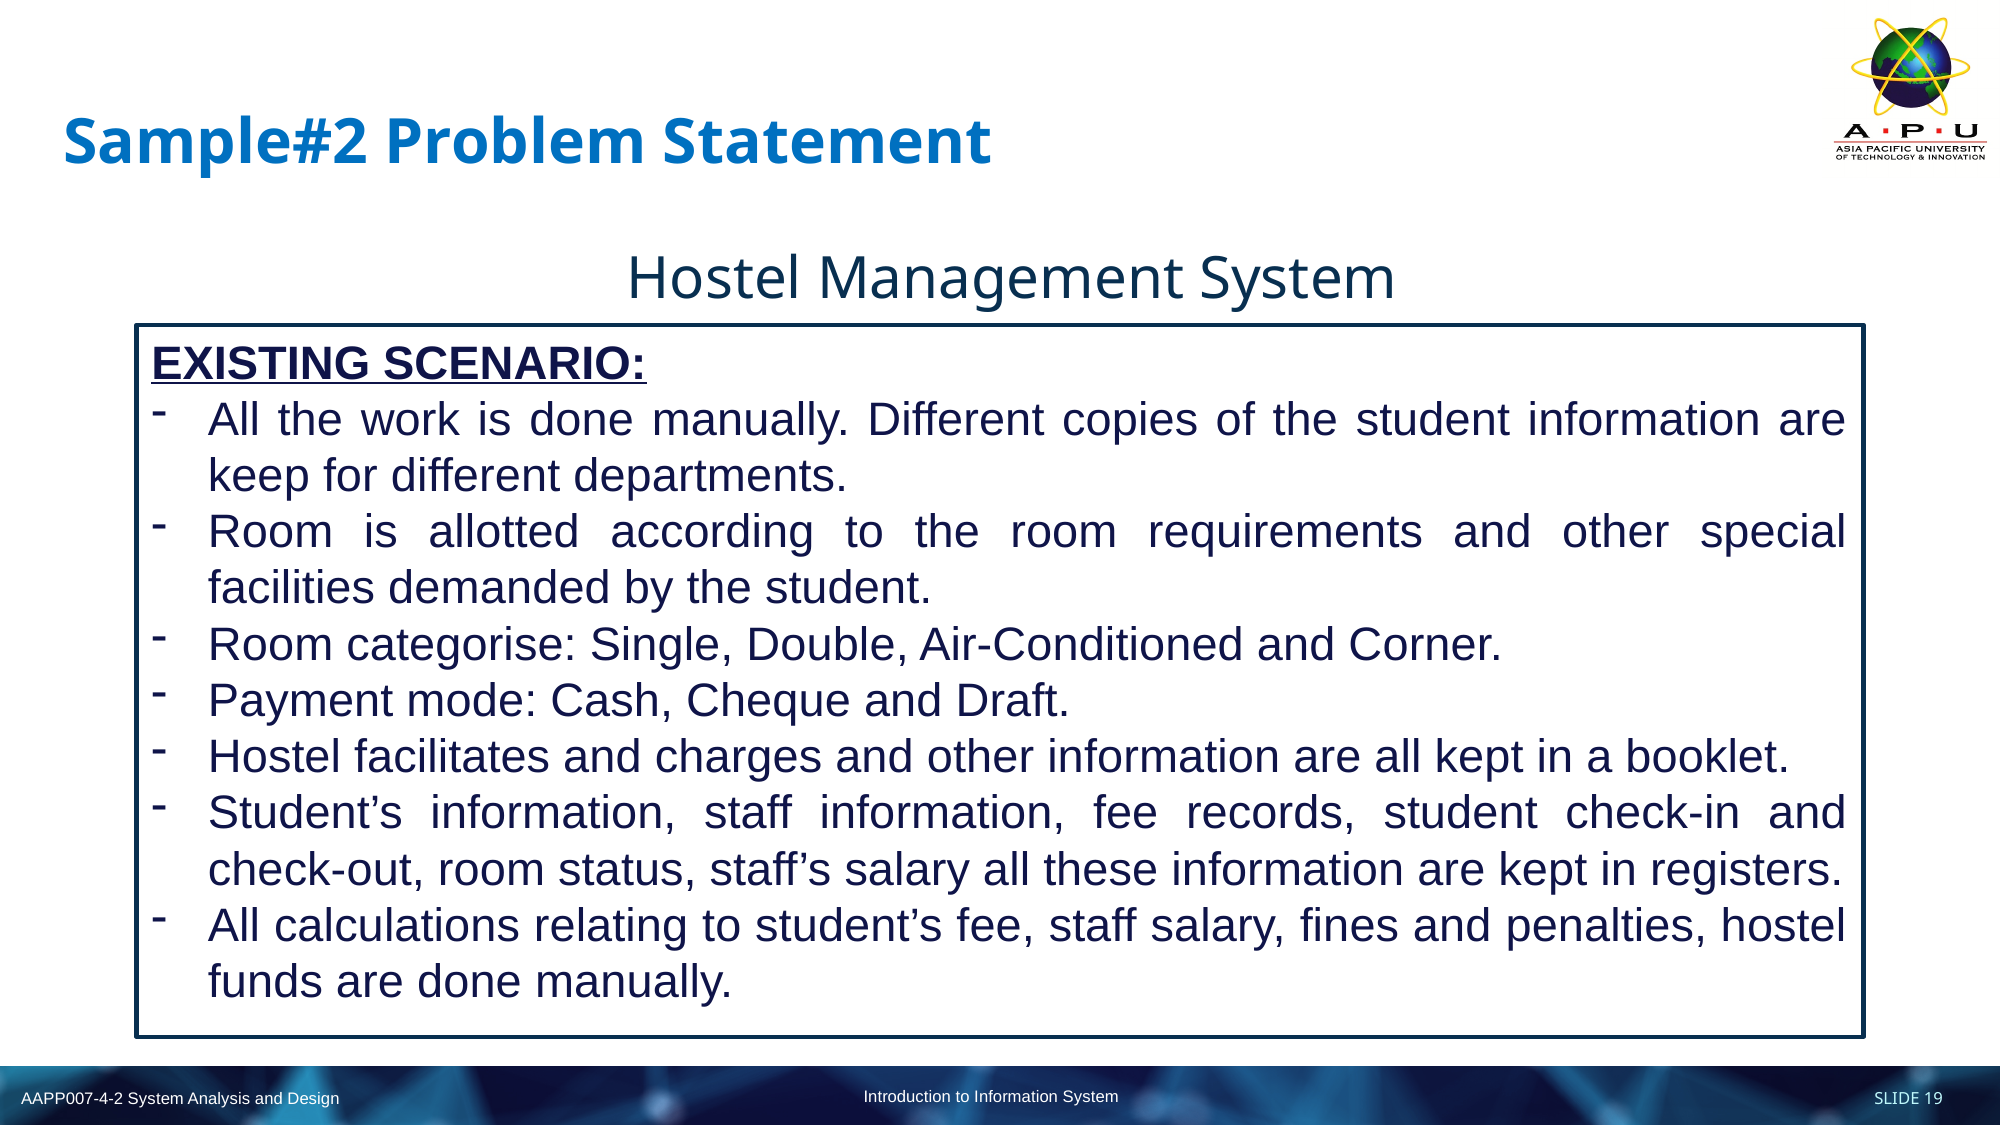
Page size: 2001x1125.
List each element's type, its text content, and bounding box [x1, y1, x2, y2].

title Sample#2 Problem Statement [48, 45, 1764, 233]
picture [1822, 0, 2000, 178]
picture [0, 1066, 2000, 1125]
text_box EXISTING SCENARIO: All the work is done manually. Different copies of the student information are keep for different departments. Room is allotted according to the room requirements and other special facilities demanded by the student. Room categorise: Single, Double, Air-Conditioned and Corner. Payment mode: Cash, Cheque and Draft. Hostel facilitates and charges and other information are all kept in a booklet. Student’s information, staff information, fee records, student check-in and check-out, room status, staff’s salary all these information are kept in registers. All calculations relating to student’s fee, staff salary, fines and penalties, hostel funds are done manually. [134, 323, 1866, 1039]
list Hostel Management System [48, 232, 1976, 352]
